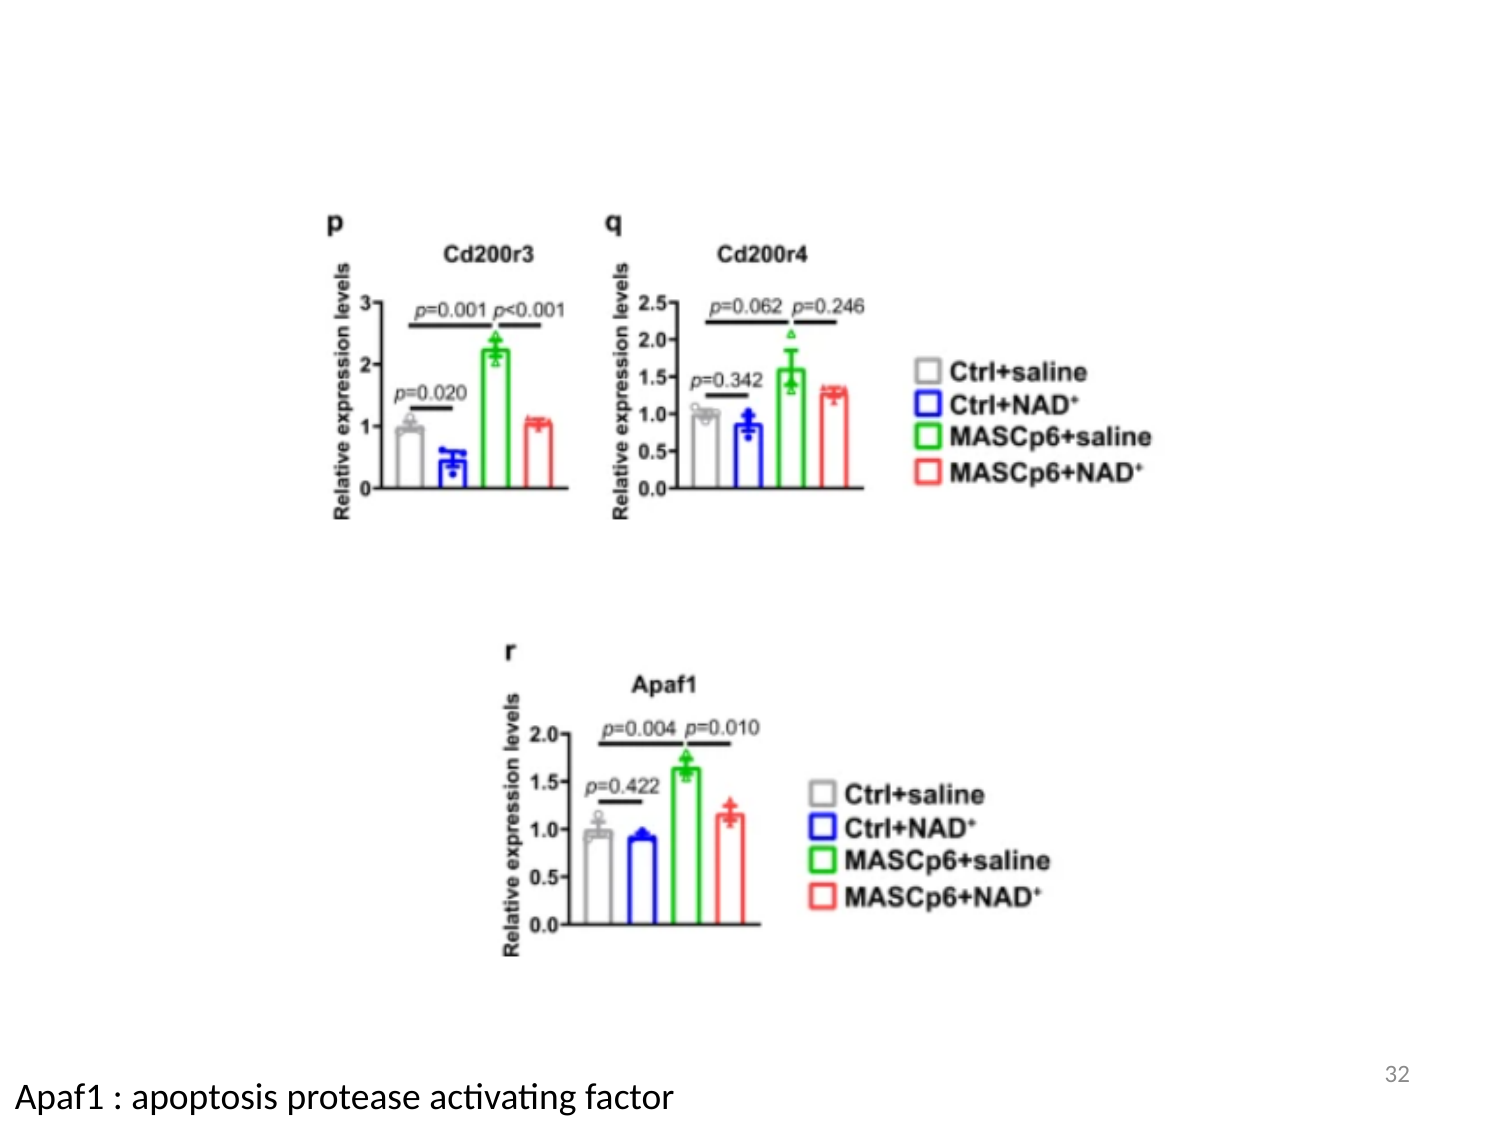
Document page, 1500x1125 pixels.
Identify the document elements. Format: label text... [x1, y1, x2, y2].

text_box Apaf1 : apoptosis protease activating factor [0, 1064, 692, 1125]
picture [316, 196, 1170, 540]
picture [487, 632, 1070, 973]
slide_number 32 [1074, 1042, 1425, 1103]
